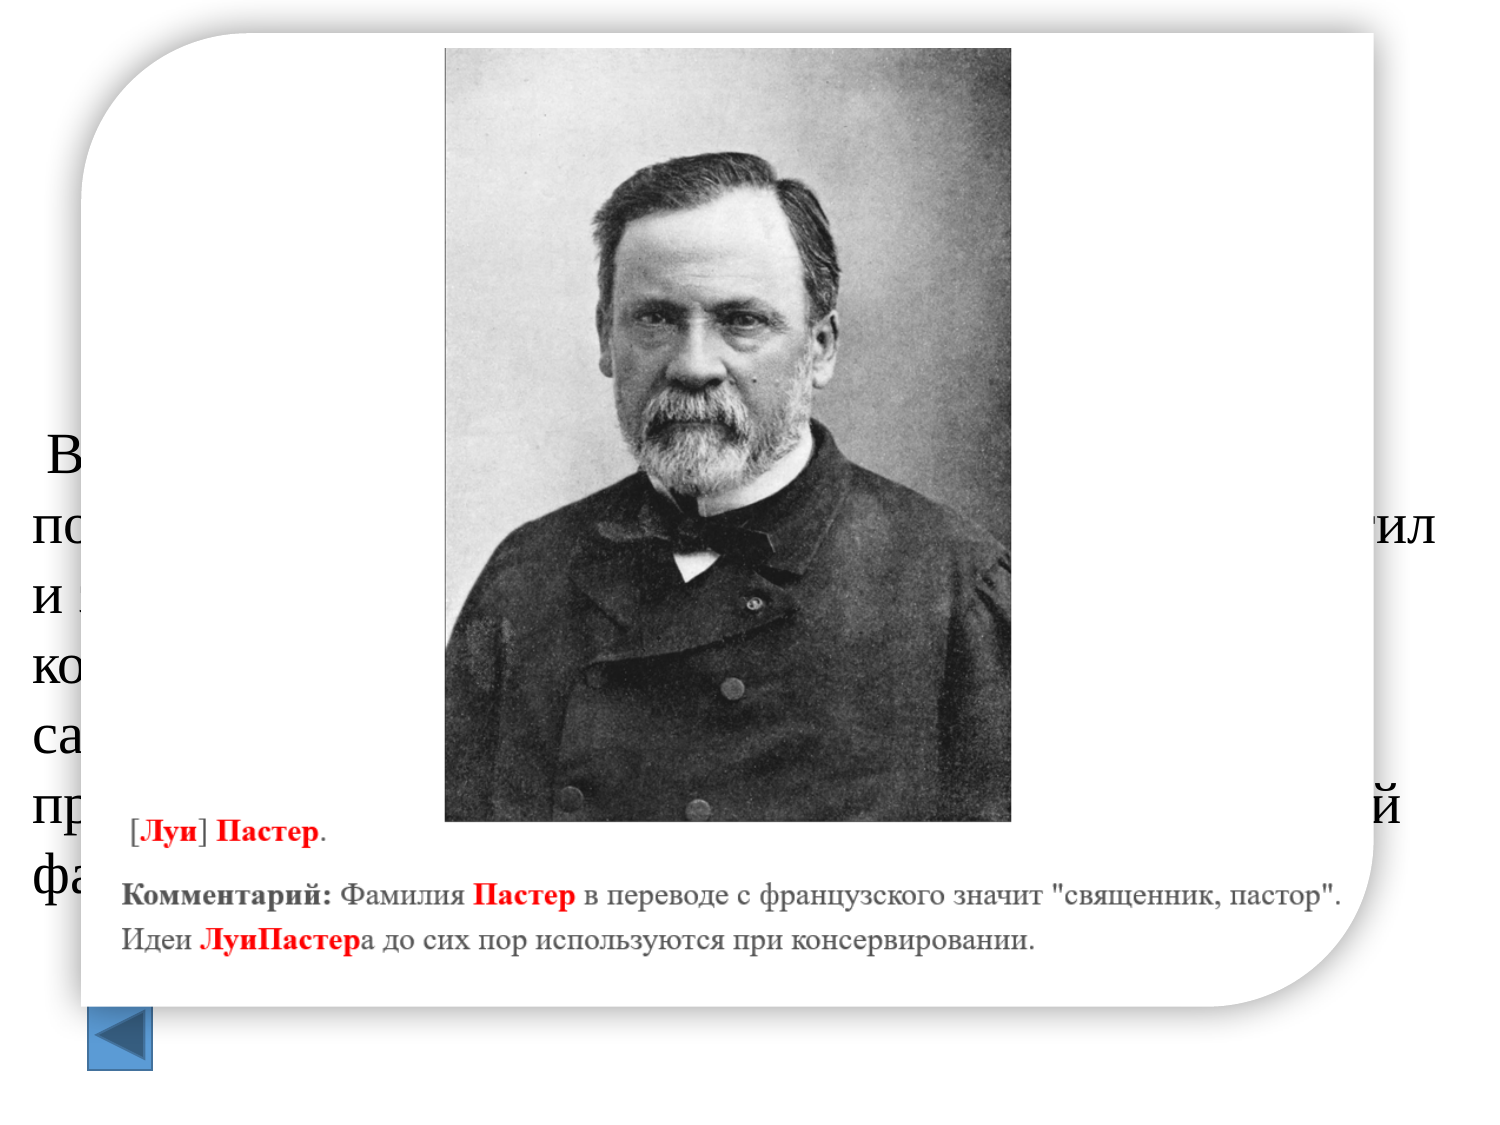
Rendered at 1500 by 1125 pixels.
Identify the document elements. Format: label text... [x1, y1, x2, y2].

picture [88, 40, 1367, 1000]
text_box 500 баллов. В ответ на гипотезу о самозарождении жизни ОН поместил в колбу со сладкой водой дрожжи, прокипятил и запаял. Хотя условия были подходящими, жизнь в колбе так и не возникла. Опровергнуть гипотезу о самозарождении ОН считал своим долгом, поскольку придерживался консервативных воззрений, что с такой фамилией, в целом, неудивительно. Назовите ЕГО. [17, 282, 80, 1028]
text_box [87, 1031, 153, 1071]
text_box 500 баллов. В ответ на гипотезу о самозарождении жизни ОН поместил в колбу со сладкой водой дрожжи, прокипятил и запаял. Хотя условия были подходящими, жизнь в колбе так и не возникла. Опровергнуть гипотезу о самозарождении ОН считал своим долгом, поскольку придерживался консервативных воззрений, что с такой фамилией, в целом, неудивительно. Назовите ЕГО. [1251, 282, 1471, 1028]
